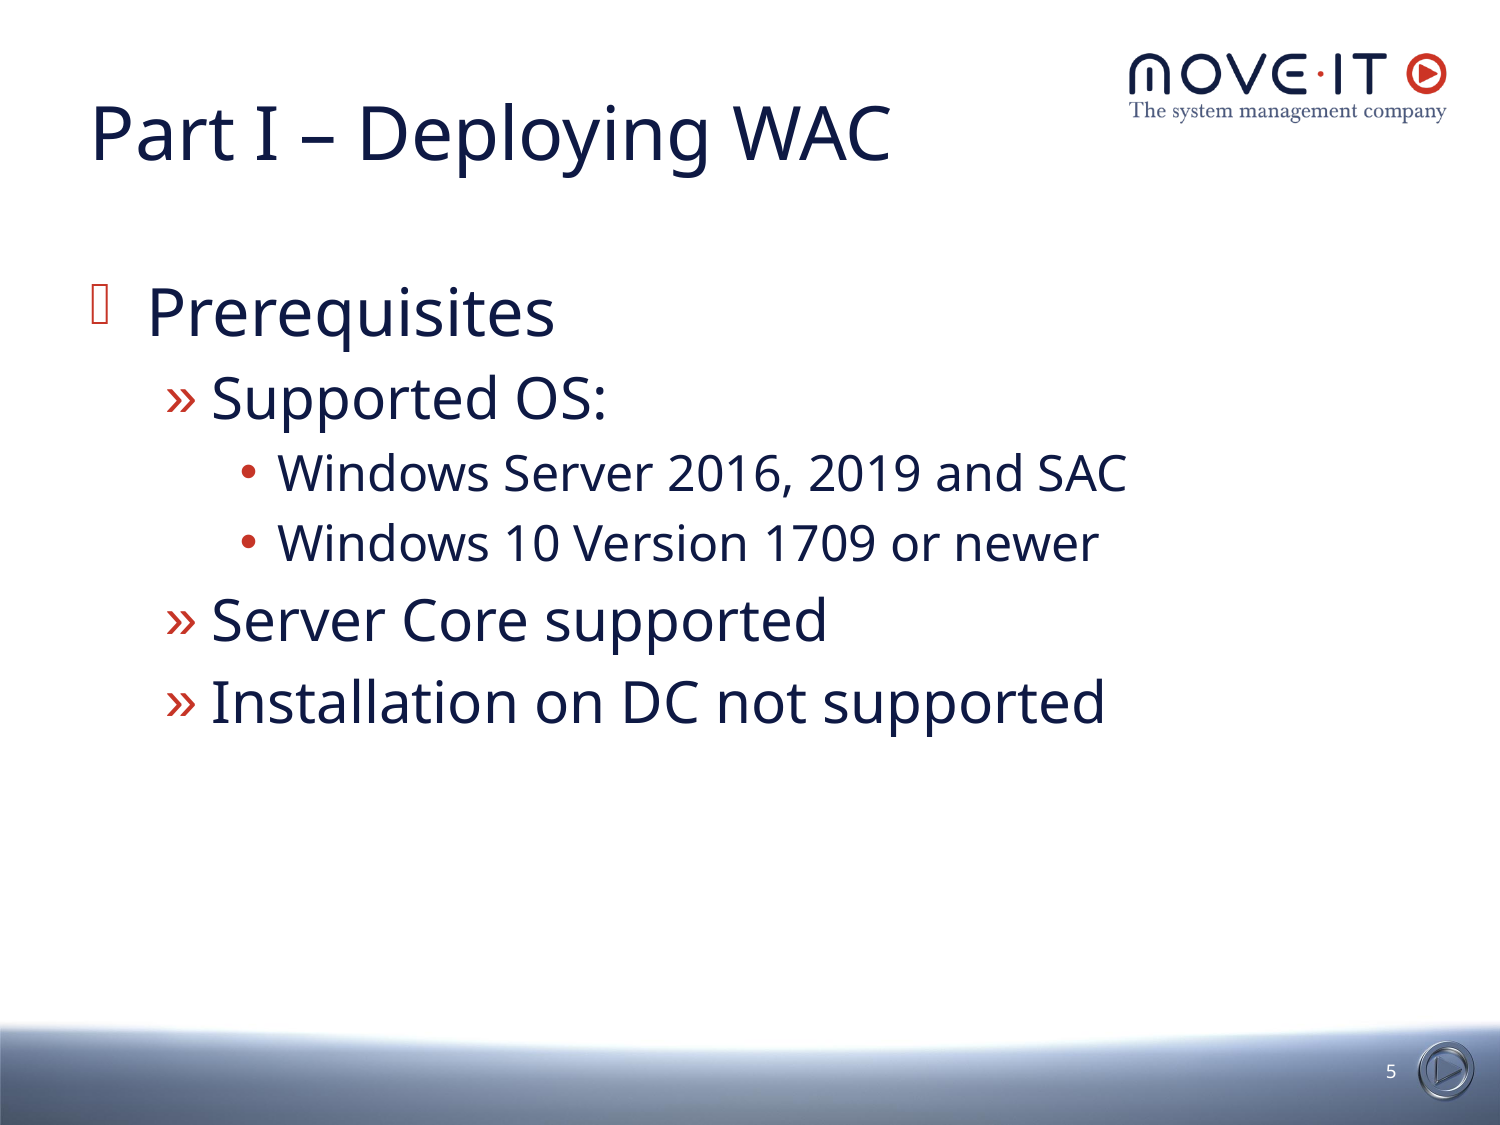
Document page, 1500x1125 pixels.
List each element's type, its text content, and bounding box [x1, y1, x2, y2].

picture [0, 0, 1500, 1125]
text_box Part I – Deploying WAC [74, 30, 1105, 231]
text_box Prerequisites Supported OS: Windows Server 2016, 2019 and SAC Windows 10 Version 1709 or newer Server Core supported Installation on DC not supported [75, 262, 1425, 1005]
text_box <number> [1074, 1042, 1412, 1103]
